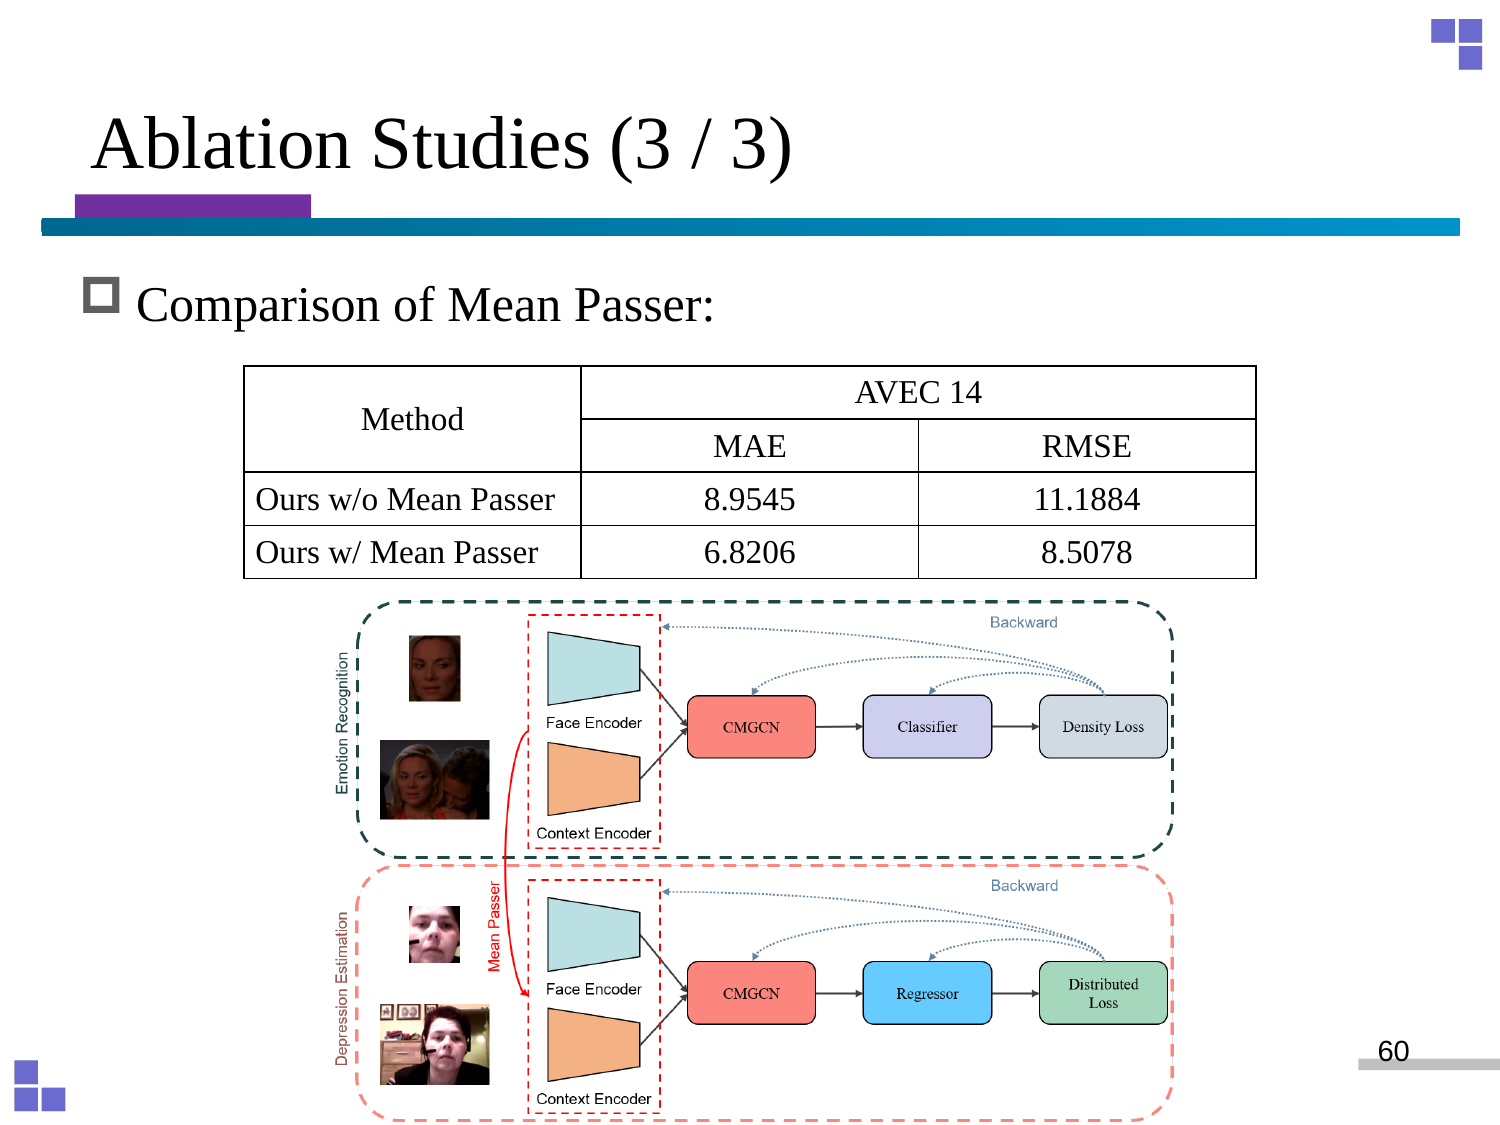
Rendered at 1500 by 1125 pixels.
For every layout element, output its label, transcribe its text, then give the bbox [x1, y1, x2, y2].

table_header AVEC 14 [582, 367, 1255, 418]
list Comparison of Mean Passer: [64, 263, 1415, 433]
table_cell 11.1884 [919, 473, 1255, 525]
table_header Method [245, 367, 580, 471]
table_cell RMSE [919, 420, 1255, 471]
table_cell 6.8206 [582, 526, 918, 578]
table_cell MAE [582, 420, 918, 471]
table_cell 8.5078 [919, 526, 1255, 578]
title Ablation Studies (3 / 3) [75, 45, 1425, 233]
picture [326, 600, 1174, 1122]
table_cell Ours w/ Mean Passer [245, 526, 580, 578]
slide_number 60 [1174, 1024, 1425, 1103]
table_cell Ours w/o Mean Passer [245, 473, 580, 525]
table_cell 8.9545 [582, 473, 918, 525]
